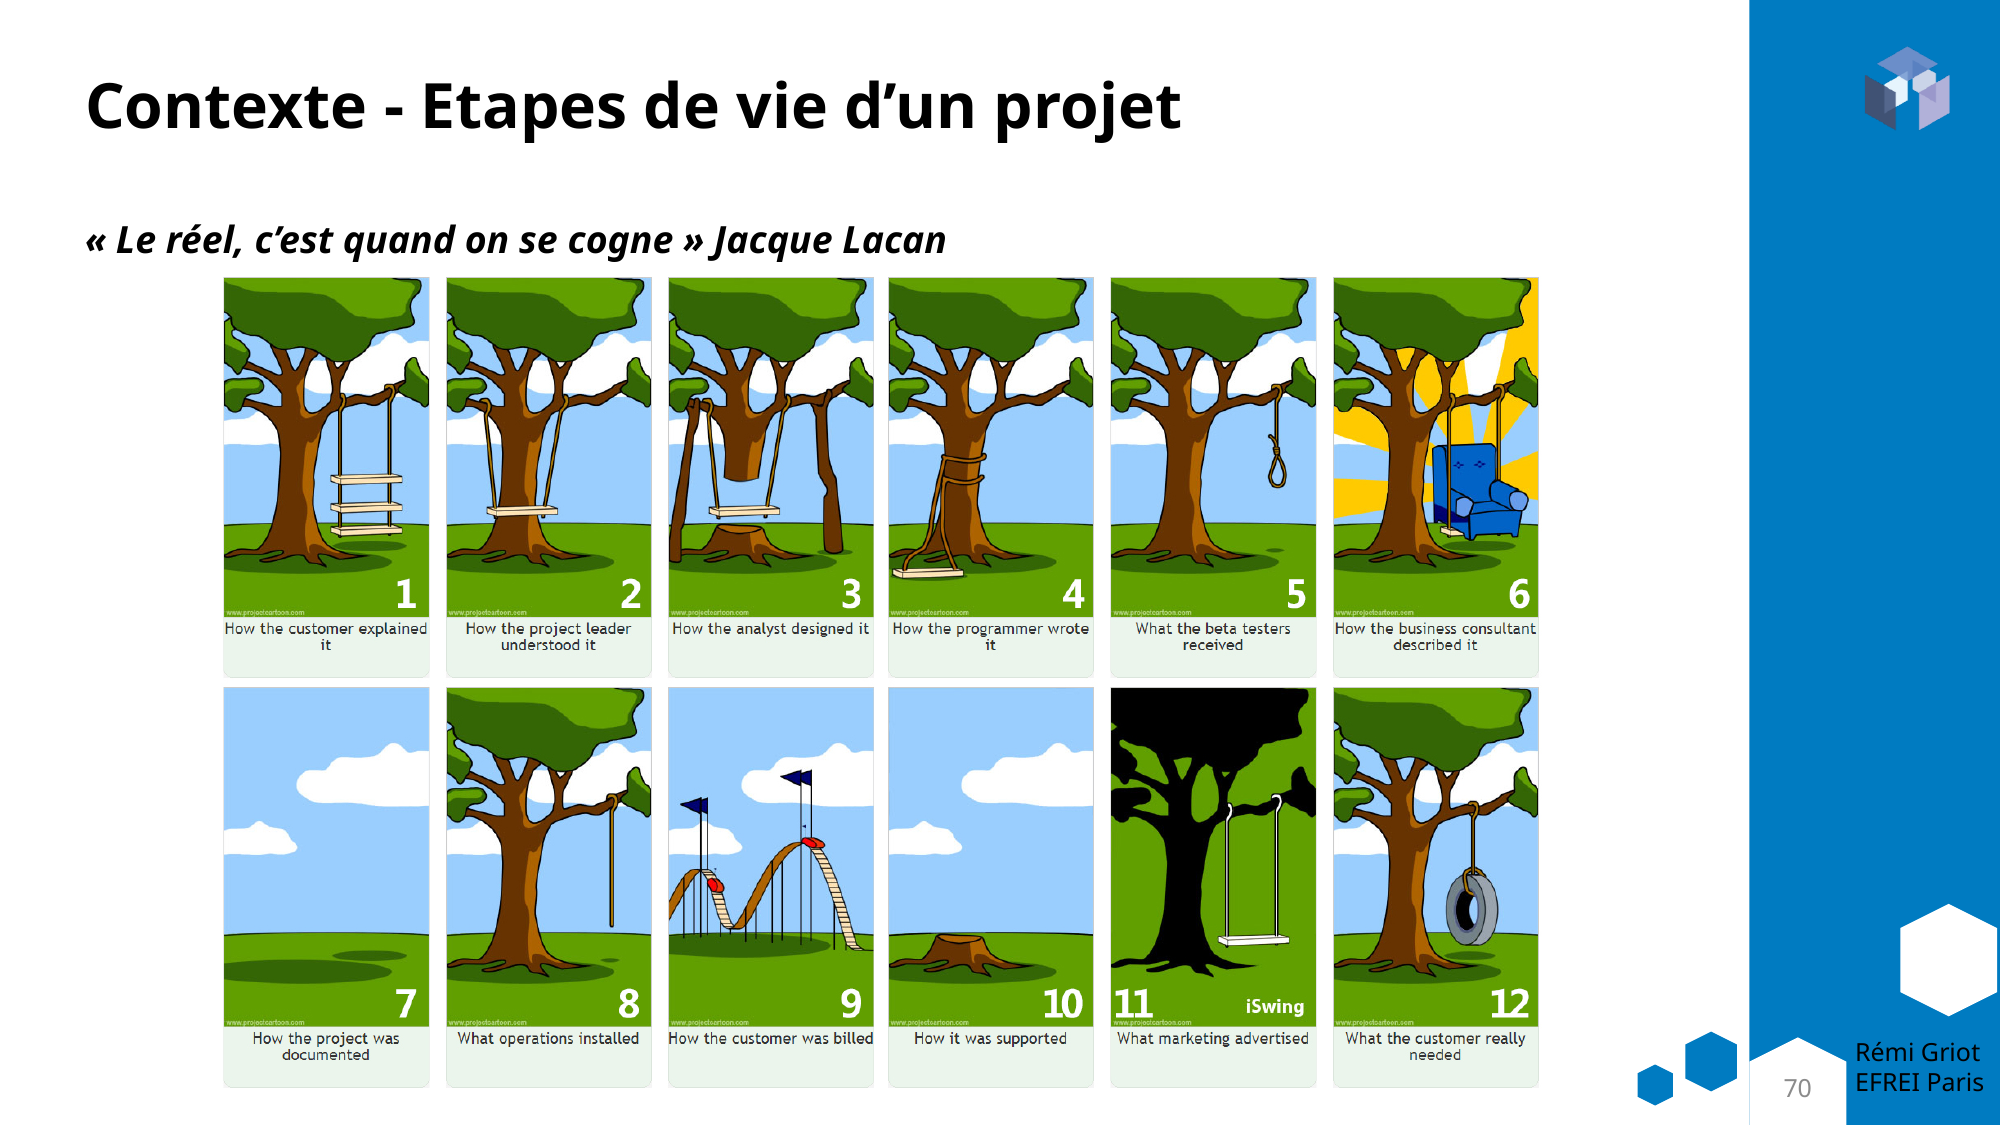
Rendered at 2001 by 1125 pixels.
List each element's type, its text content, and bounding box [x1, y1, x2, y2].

picture [1858, 41, 1956, 135]
title Contexte - Etapes de vie d’un projet [70, 0, 1693, 218]
list « Le réel, c’est quand on se cogne » Jacque Lacan [70, 213, 1387, 274]
picture [200, 263, 1563, 1103]
slide_number 70 [1749, 1059, 1847, 1120]
